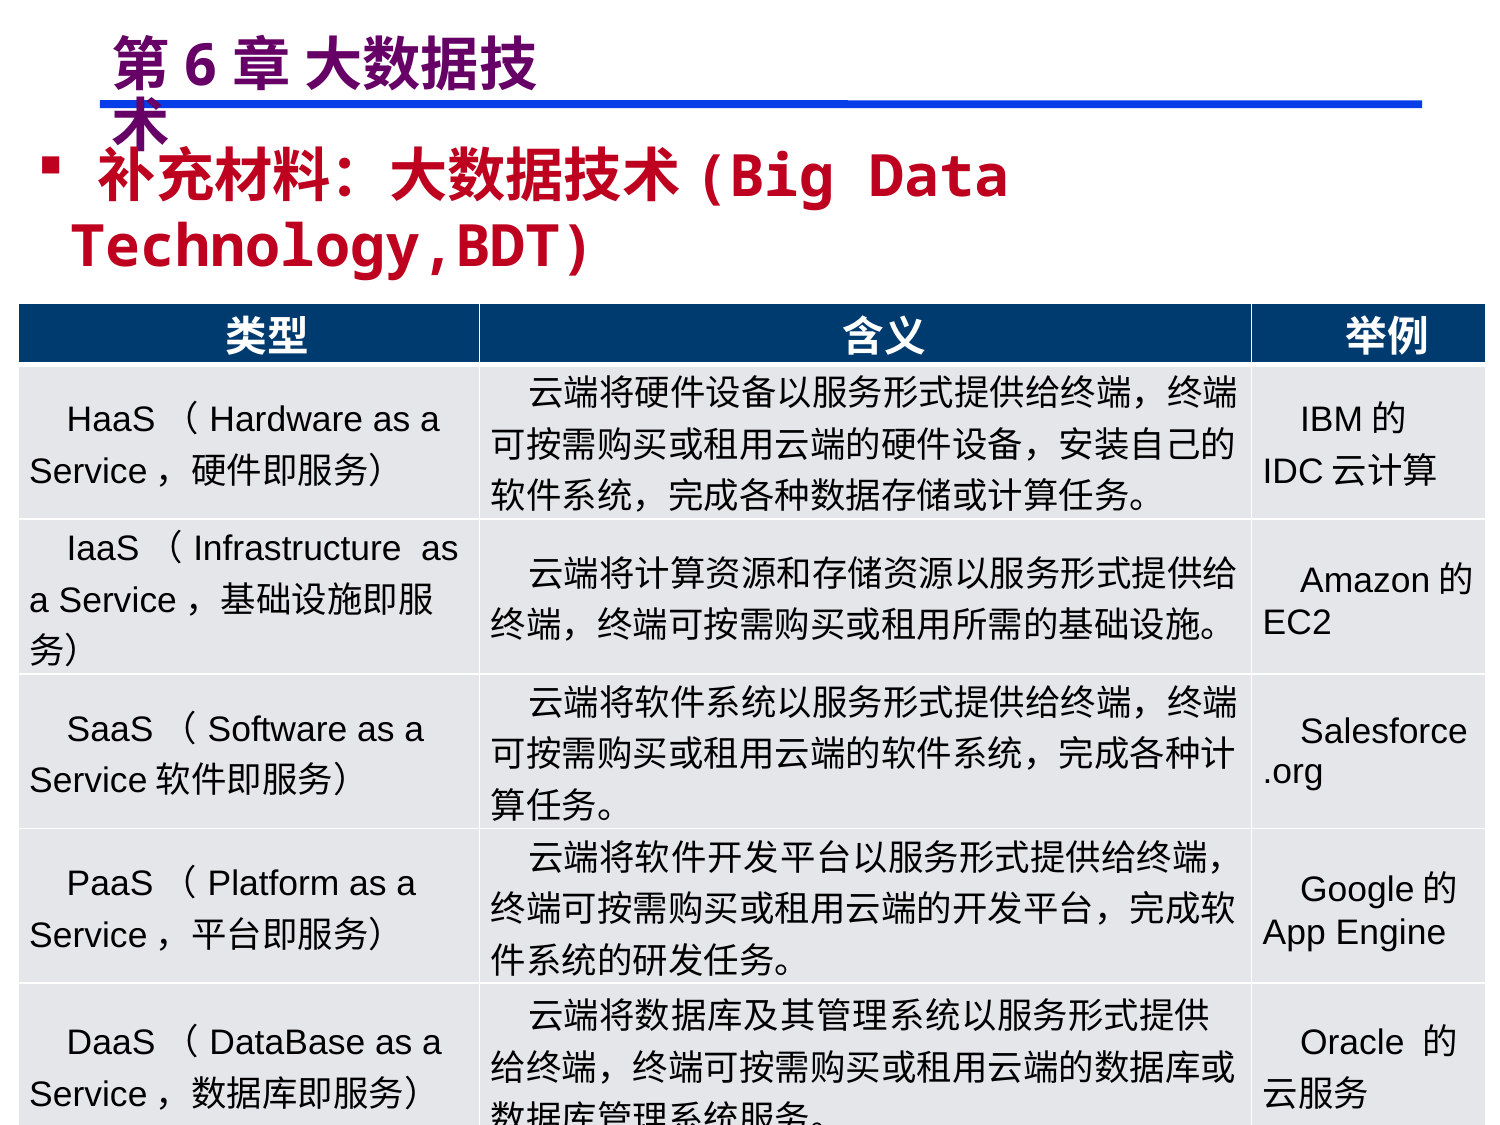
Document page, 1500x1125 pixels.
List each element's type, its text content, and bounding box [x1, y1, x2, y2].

table_cell PaaS（Platform as a Service，平台即服务） [19, 829, 479, 982]
table_header 举例 [1252, 304, 1485, 362]
table_cell Salesforce.org [1252, 675, 1485, 828]
table_cell IaaS（Infrastructure as a Service，基础设施即服务） [19, 520, 479, 673]
table_cell SaaS（Software as a Service软件即服务） [19, 675, 479, 828]
table_header 类型 [19, 304, 479, 362]
table_cell DaaS（DataBase as a Service，数据库即服务） [19, 984, 479, 1125]
table_cell HaaS（Hardware as a Service，硬件即服务） [19, 367, 479, 518]
table_header 含义 [480, 304, 1251, 362]
title 第6章 大数据技术 [100, 32, 593, 129]
subtitle 补充材料：大数据技术(Big Data Technology,BDT) * 云计算的层次性 [21, 129, 1482, 302]
table_cell IBM的IDC云计算 [1252, 367, 1485, 518]
table_cell Amazon的EC2 [1252, 520, 1485, 673]
table_cell 云端将软件系统以服务形式提供给终端，终端可按需购买或租用云端的软件系统，完成各种计算任务。 [480, 675, 1251, 828]
table_cell 云端将数据库及其管理系统以服务形式提供给终端，终端可按需购买或租用云端的数据库或数据库管理系统服务。 [480, 984, 1251, 1125]
table_cell 云端将硬件设备以服务形式提供给终端，终端可按需购买或租用云端的硬件设备，安装自己的软件系统，完成各种数据存储或计算任务。 [480, 367, 1251, 518]
table_cell Oracle 的云服务 [1252, 984, 1485, 1125]
table_cell Google的App Engine [1252, 829, 1485, 982]
table_cell 云端将计算资源和存储资源以服务形式提供给终端，终端可按需购买或租用所需的基础设施。 [480, 520, 1251, 673]
table_cell 云端将软件开发平台以服务形式提供给终端，终端可按需购买或租用云端的开发平台，完成软件系统的研发任务。 [480, 829, 1251, 982]
